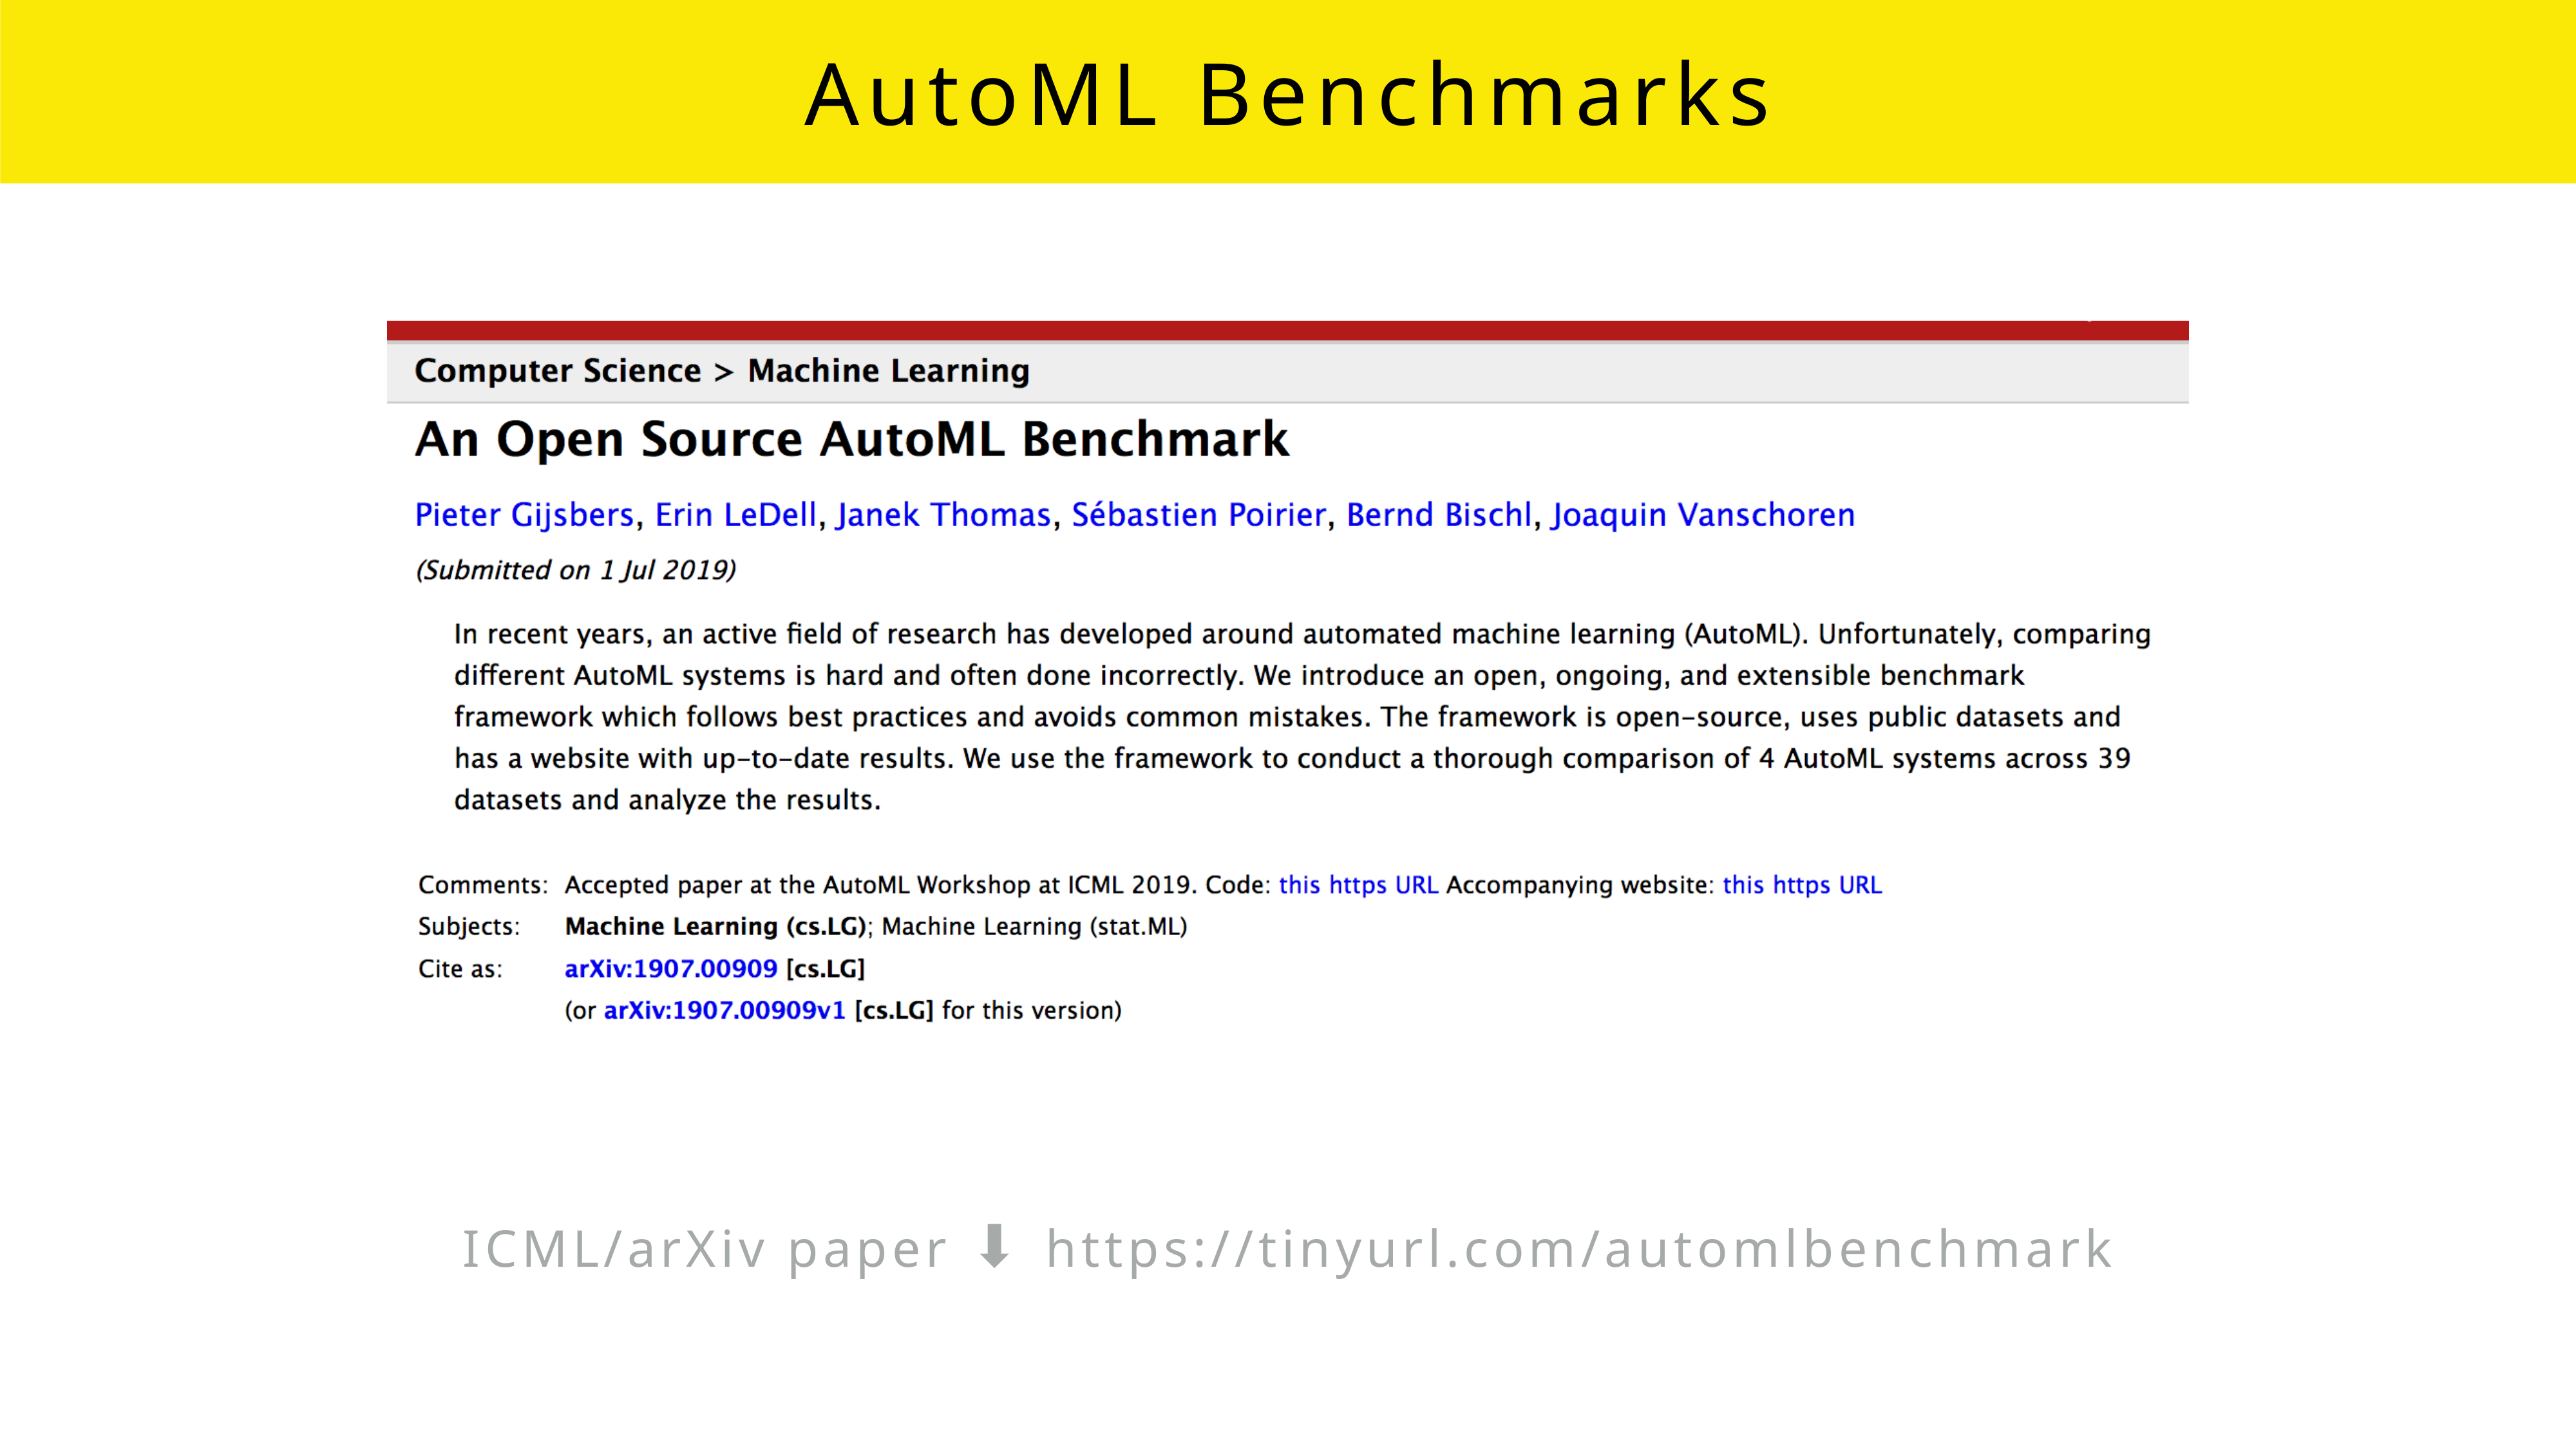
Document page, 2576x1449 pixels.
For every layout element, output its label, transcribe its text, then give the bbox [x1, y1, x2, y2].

title AutoML Benchmarks [64, 0, 2512, 185]
text_box ICML/arXiv paper ⬇️ https://tinyurl.com/automlbenchmark [448, 1168, 2128, 1320]
picture [386, 321, 2190, 1057]
